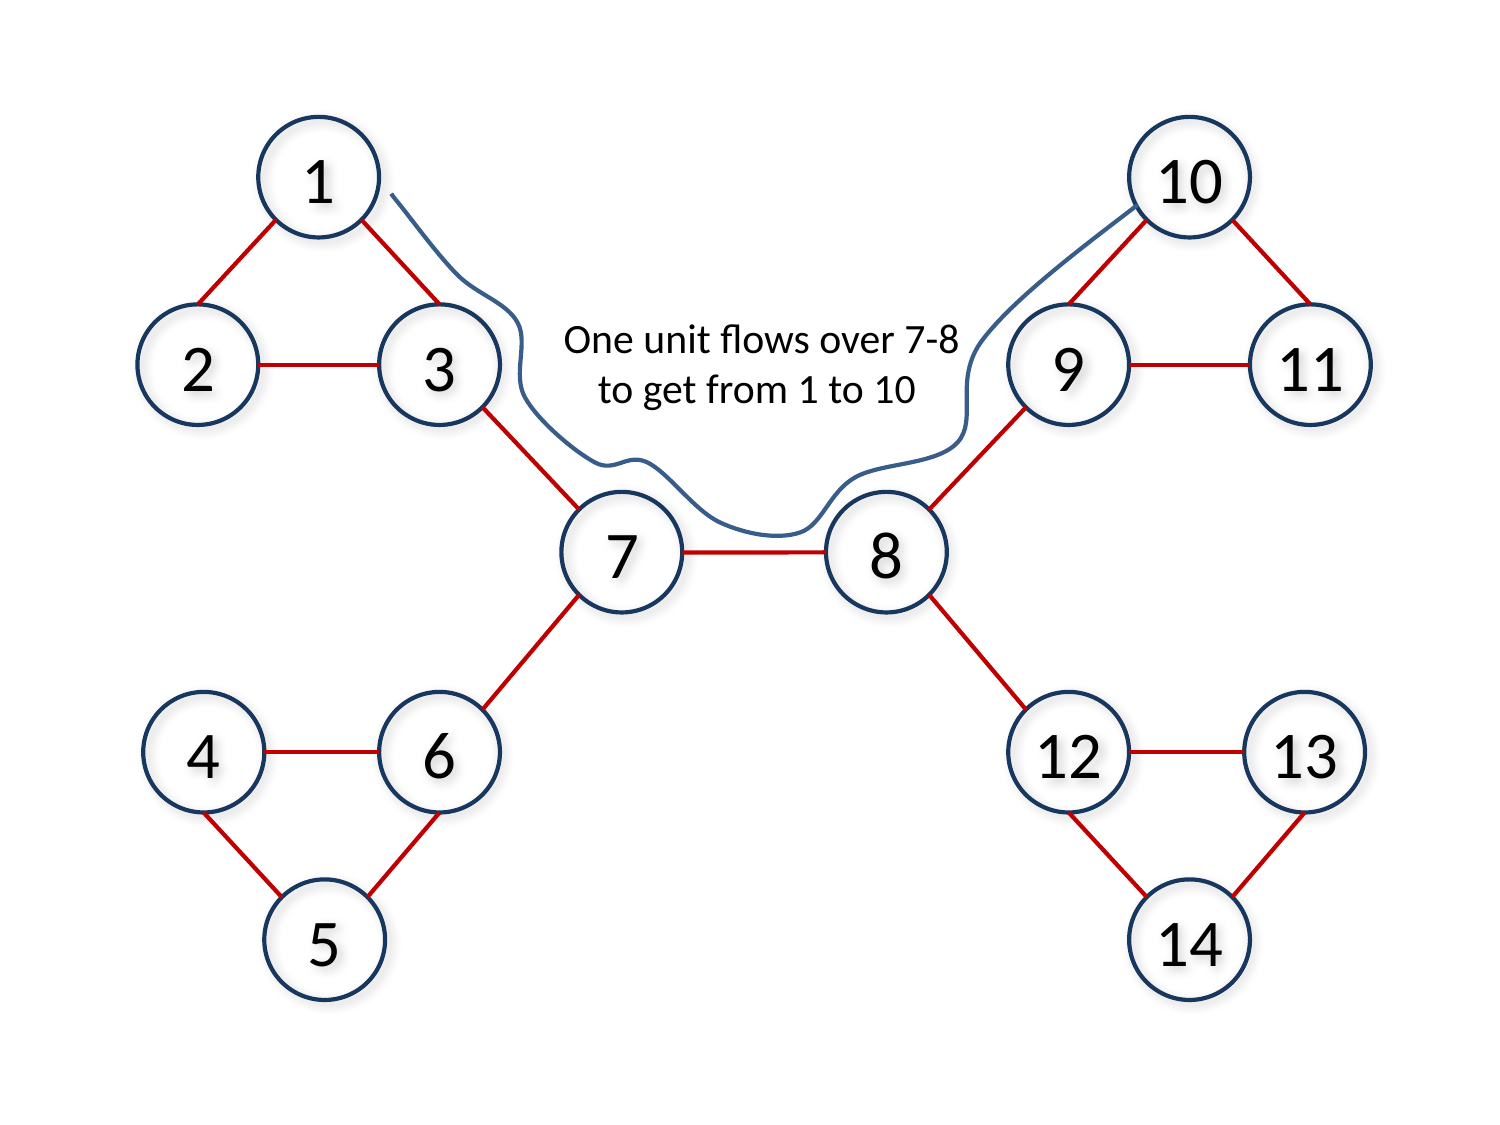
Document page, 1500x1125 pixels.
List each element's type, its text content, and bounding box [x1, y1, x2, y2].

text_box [928, 594, 1027, 710]
text_box 6 [379, 691, 500, 813]
text_box 1 [258, 116, 380, 238]
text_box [1068, 812, 1148, 898]
text_box 13 [1244, 691, 1366, 813]
text_box 4 [143, 691, 265, 813]
text_box 7 [561, 491, 683, 613]
text_box 2 [137, 304, 259, 425]
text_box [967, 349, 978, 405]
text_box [1231, 812, 1305, 898]
text_box 5 [264, 879, 386, 1000]
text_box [367, 812, 440, 898]
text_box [203, 812, 282, 898]
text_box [197, 219, 277, 305]
text_box 11 [1250, 304, 1371, 425]
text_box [1232, 219, 1311, 305]
text_box 9 [1008, 304, 1130, 425]
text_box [361, 219, 440, 305]
text_box 8 [826, 491, 947, 613]
text_box [391, 194, 1138, 536]
text_box 3 [379, 304, 500, 425]
text_box 12 [1008, 691, 1130, 813]
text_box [1068, 219, 1148, 305]
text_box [928, 407, 1027, 510]
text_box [482, 407, 580, 510]
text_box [482, 594, 580, 710]
text_box 14 [1129, 879, 1250, 1000]
text_box 10 [1129, 116, 1250, 238]
